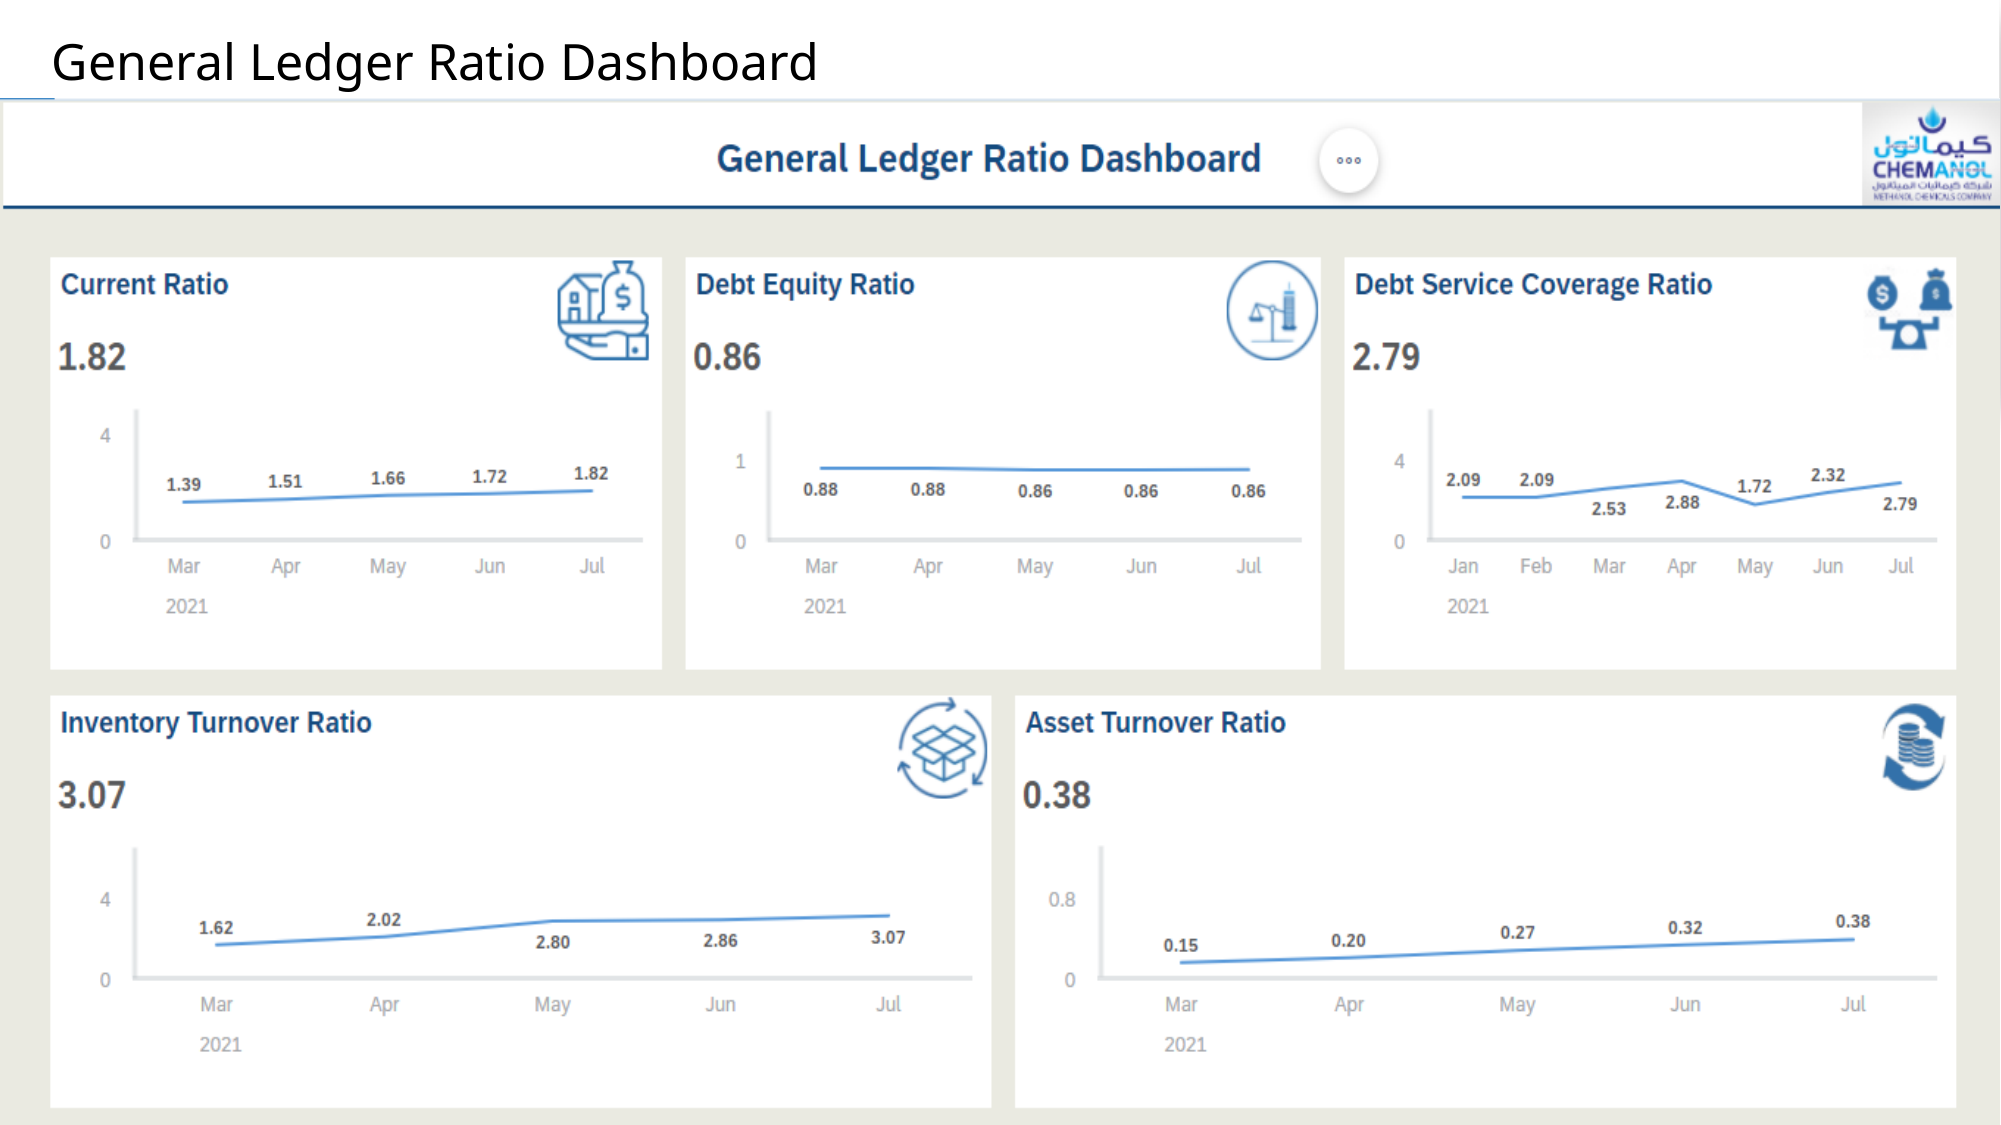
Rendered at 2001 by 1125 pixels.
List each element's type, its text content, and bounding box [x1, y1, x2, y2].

picture [0, 98, 2000, 1125]
text_box General Ledger Ratio Dashboard [36, 22, 1780, 98]
